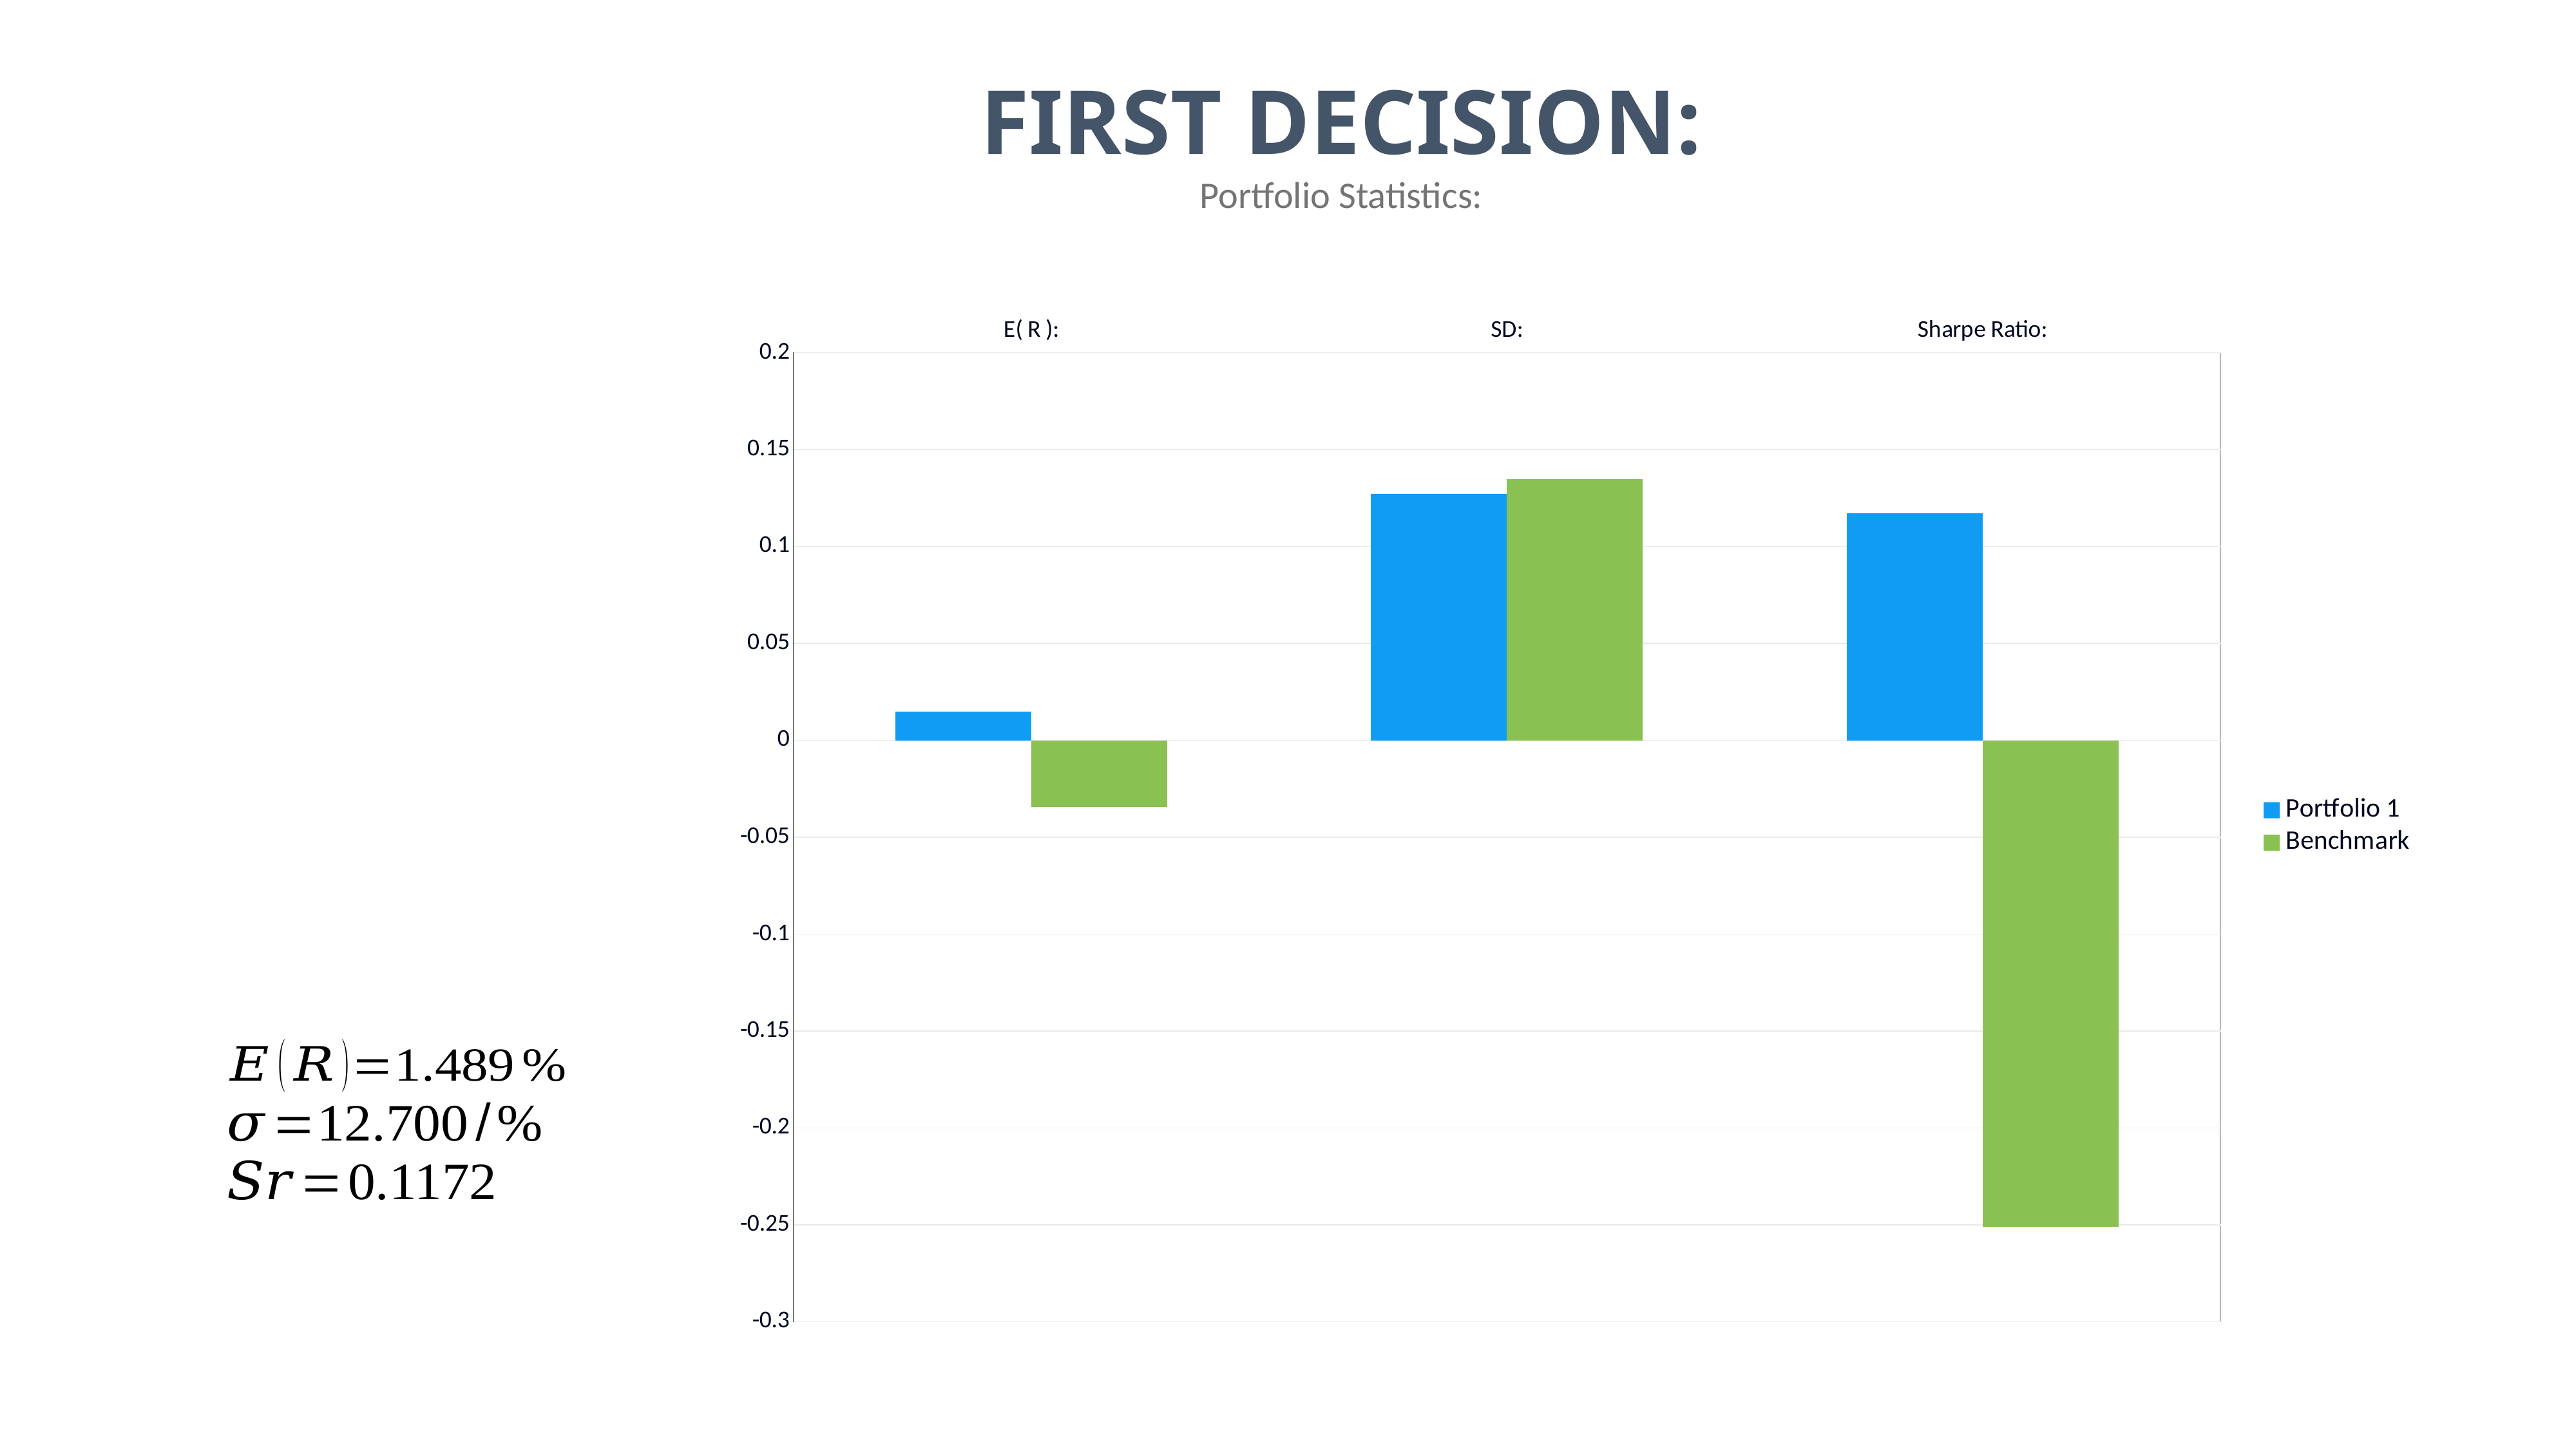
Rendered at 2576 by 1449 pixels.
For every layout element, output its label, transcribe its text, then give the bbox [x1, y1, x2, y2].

text_box FIRST DECISION: [971, 33, 1712, 177]
chart [705, 298, 2427, 1356]
text_box Portfolio Statistics: [1190, 166, 1493, 221]
